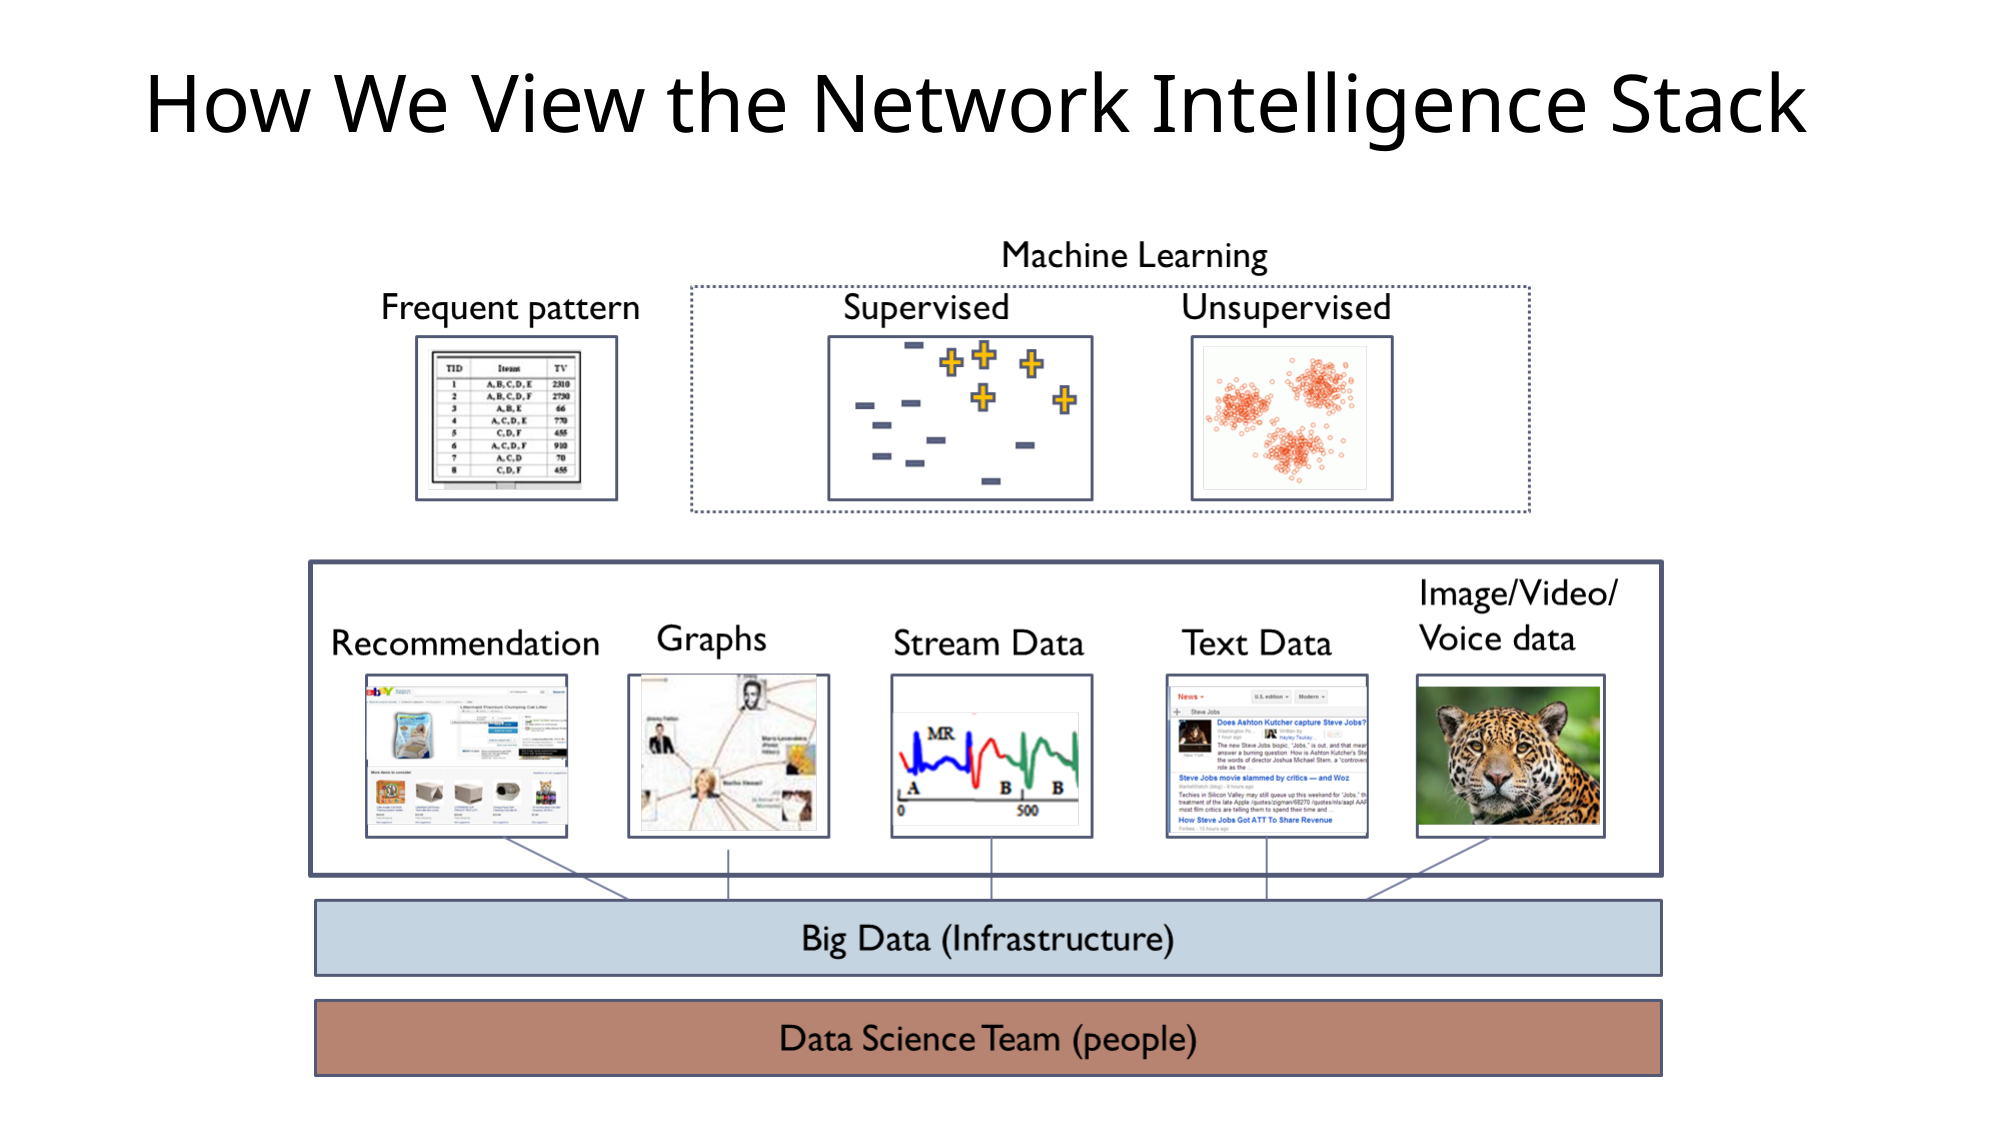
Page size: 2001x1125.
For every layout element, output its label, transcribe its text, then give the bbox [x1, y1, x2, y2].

title How We View the Network Intelligence Stack [128, 23, 1872, 191]
picture [307, 219, 1692, 1083]
